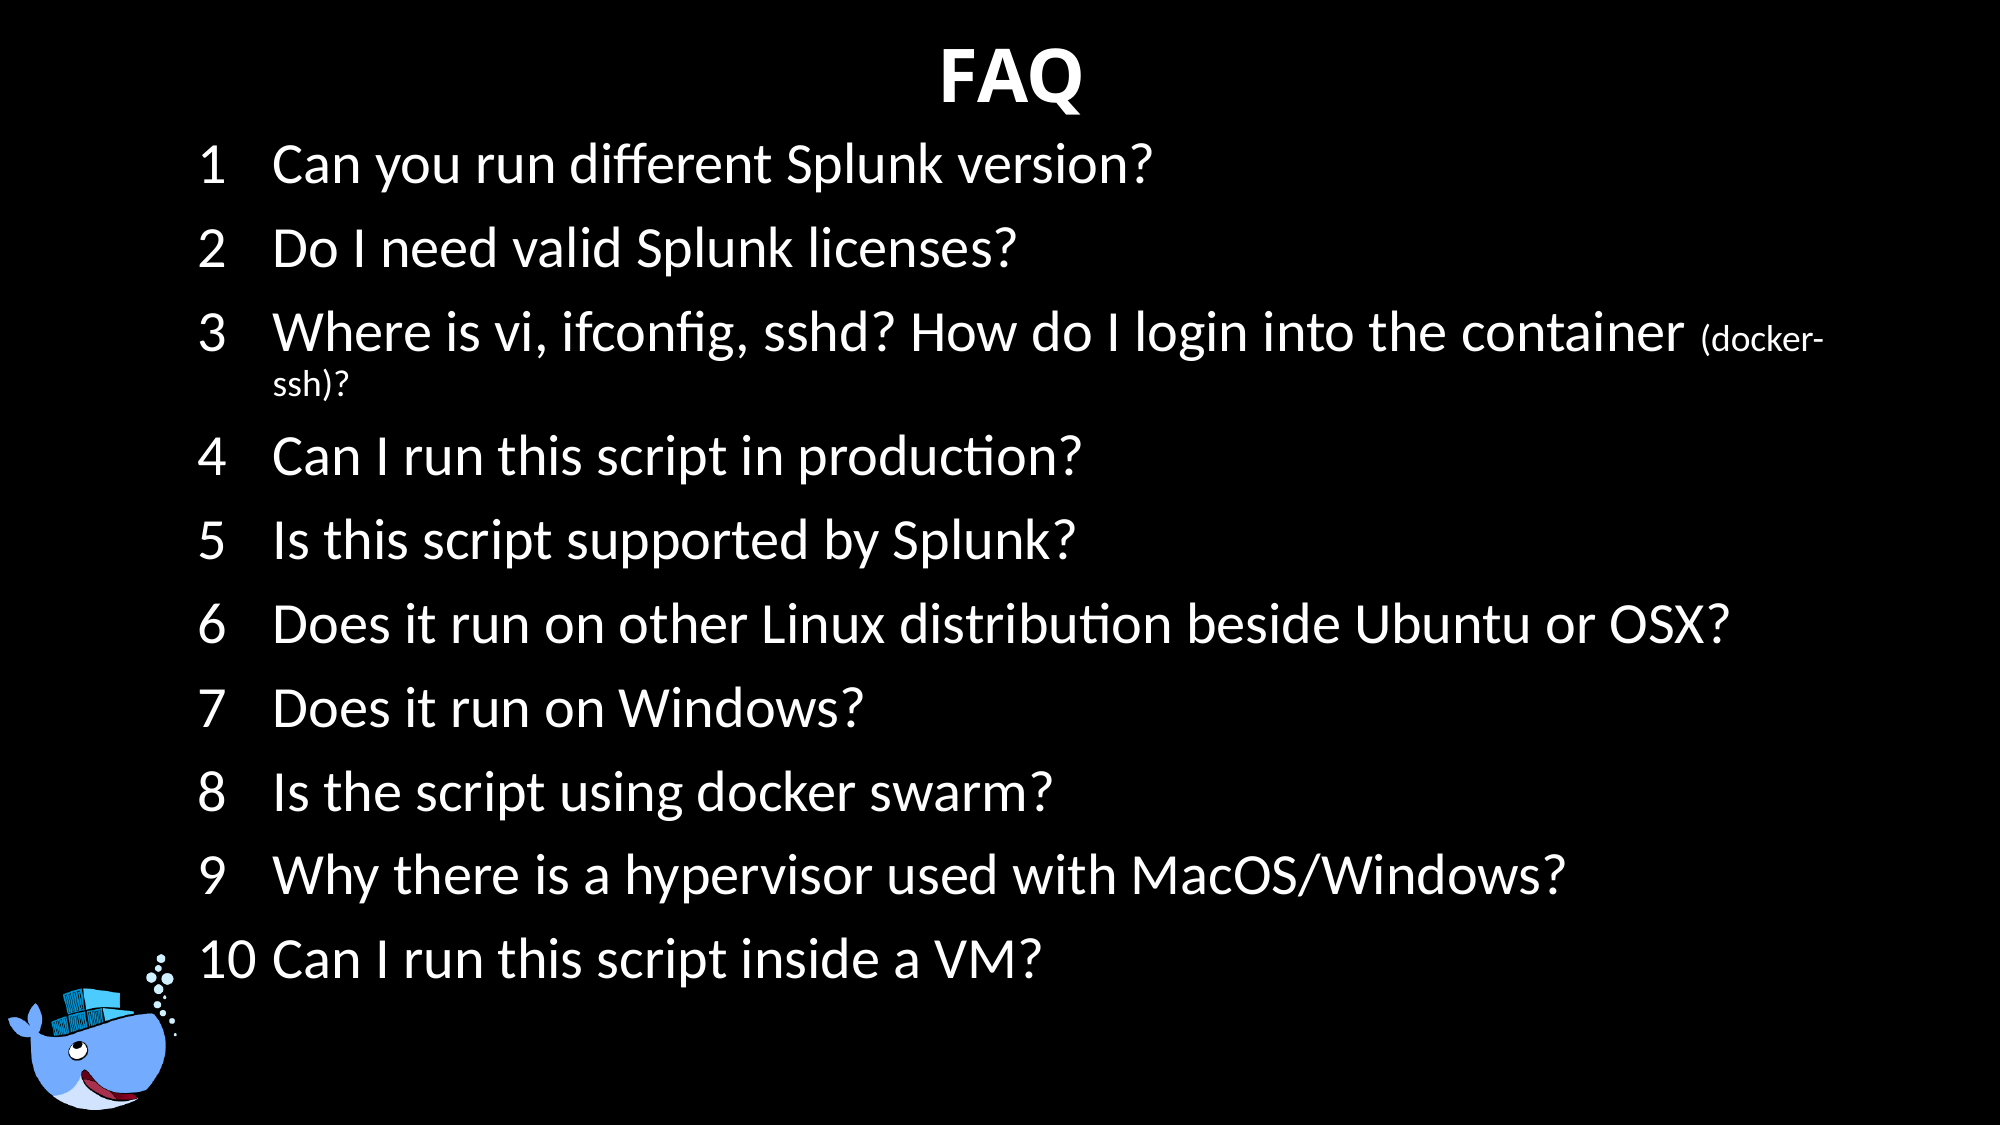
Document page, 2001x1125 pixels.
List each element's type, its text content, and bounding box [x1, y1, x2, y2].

list Can you run different Splunk version? Do I need valid Splunk licenses? Where is vi, ifconfig, sshd? How do I login into the container (docker-ssh)? Can I run this script in production? Is this script supported by Splunk? Does it run on other Linux distribution beside Ubuntu or OSX? Does it run on Windows? Is the script using docker swarm? Why there is a hypervisor used with MacOS/Windows? Can I run this script inside a VM? [182, 126, 1842, 1022]
picture [0, 947, 185, 1125]
title FAQ [182, 30, 1842, 126]
